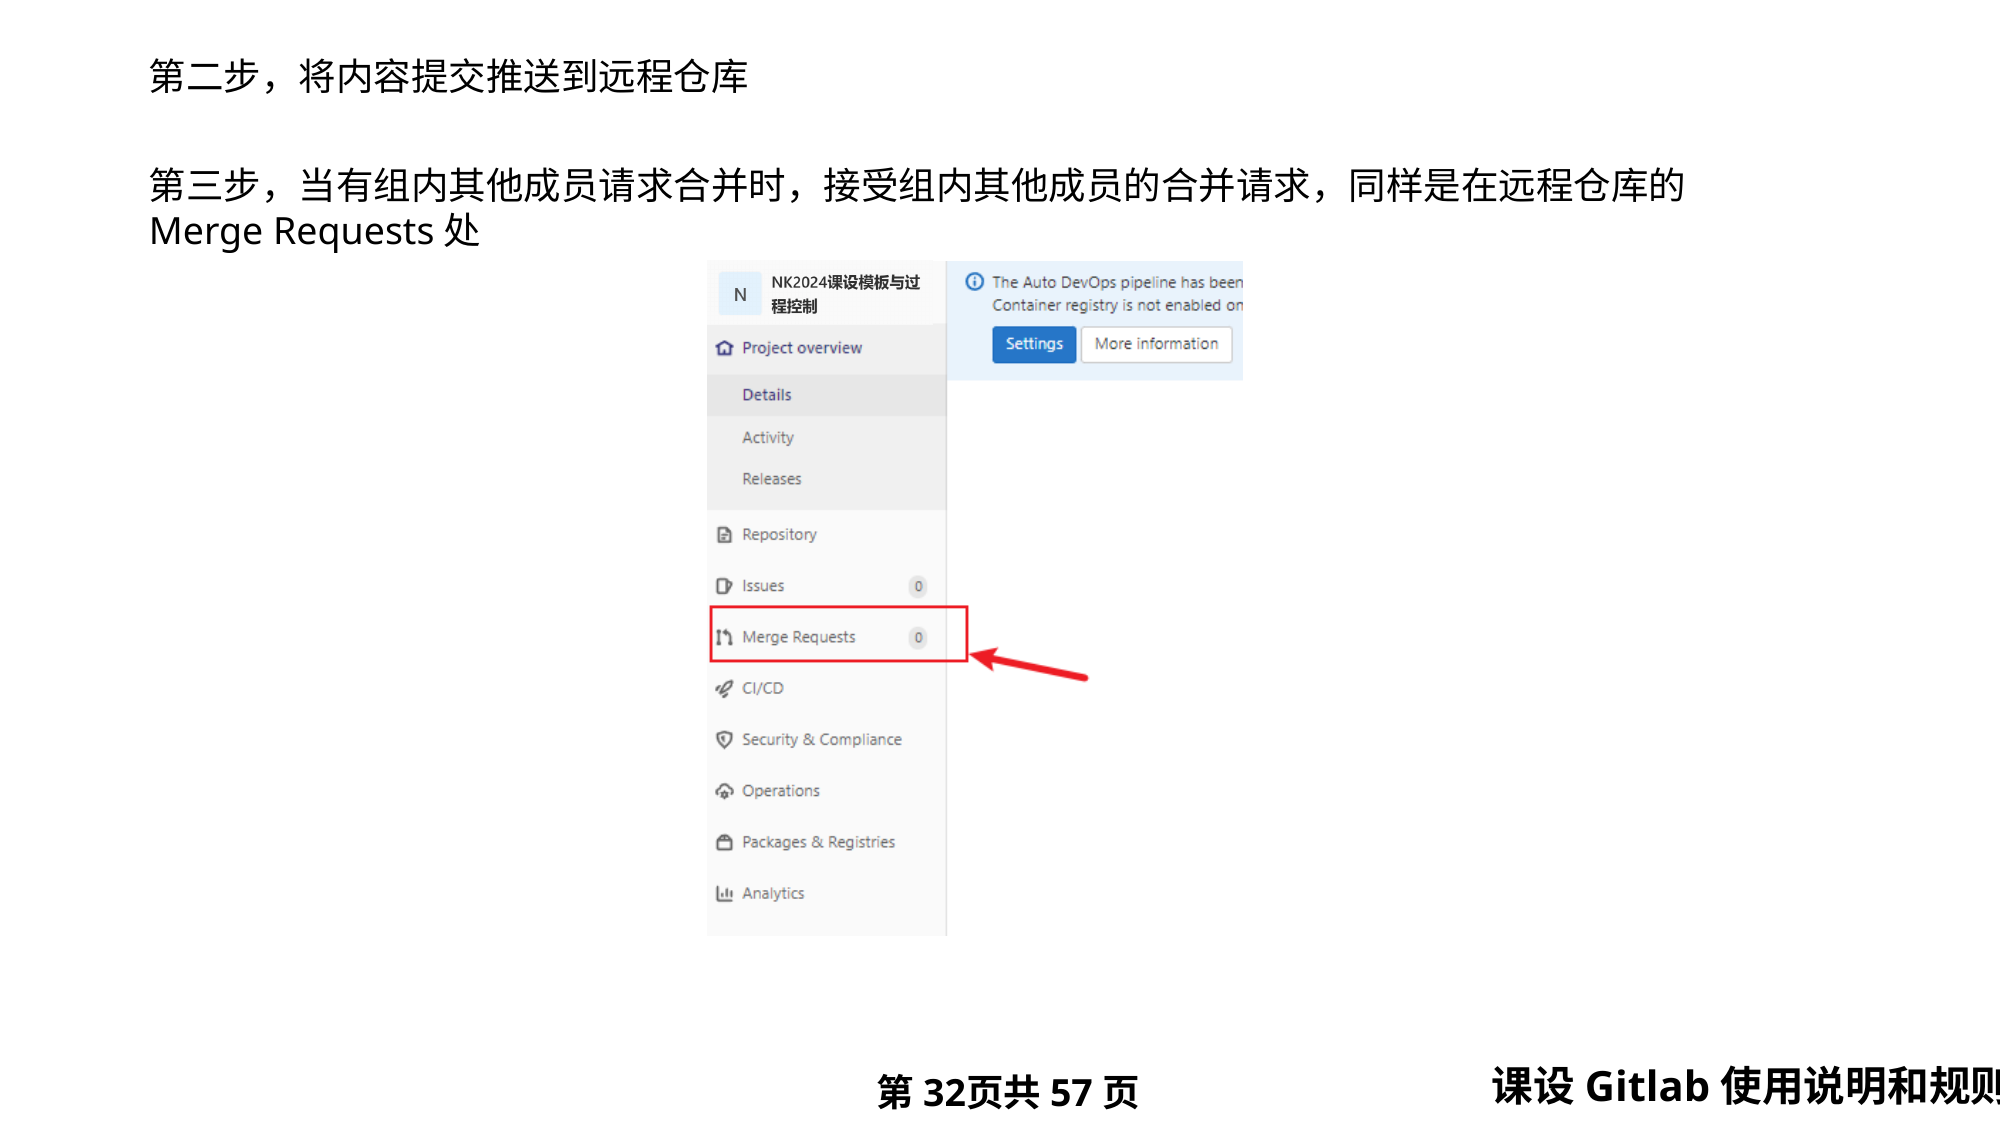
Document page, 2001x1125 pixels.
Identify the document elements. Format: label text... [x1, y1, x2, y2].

text_box 第页共57页 [851, 1060, 1165, 1125]
picture [706, 260, 1243, 936]
text_box 第三步，当有组内其他成员请求合并时，接受组内其他成员的合并请求，同样是在远程仓库的Merge Requests处 [134, 154, 1755, 260]
text_box 课设Gitlab使用说明和规则 [1476, 1052, 2000, 1117]
text_box 第二步，将内容提交推送到远程仓库 [134, 45, 1755, 106]
